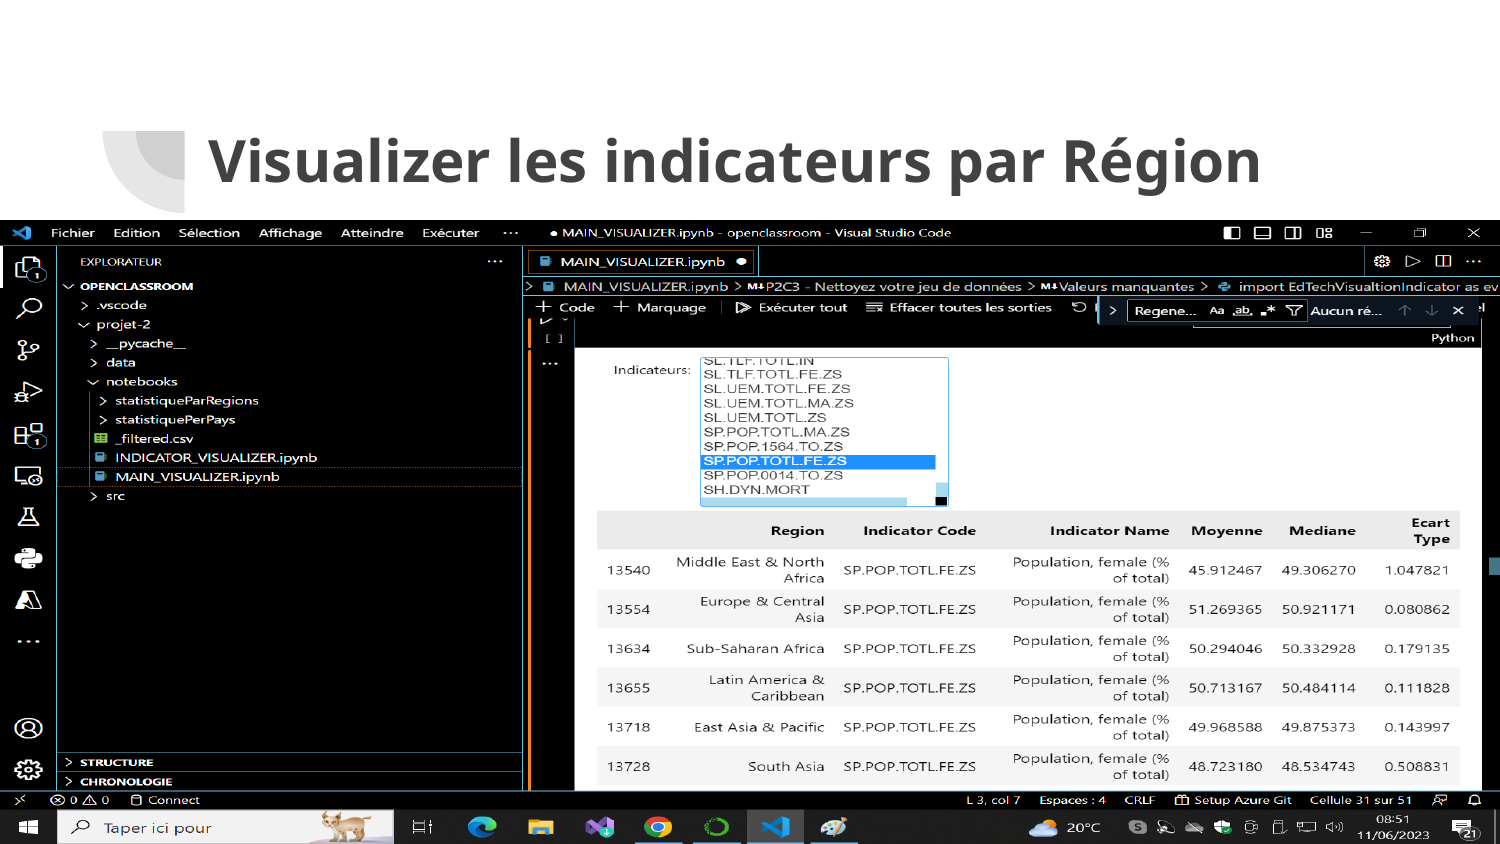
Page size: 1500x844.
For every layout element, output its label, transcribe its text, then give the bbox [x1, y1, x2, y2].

picture [0, 220, 1500, 844]
title Visualizer les indicateurs par Région [193, 109, 1347, 218]
